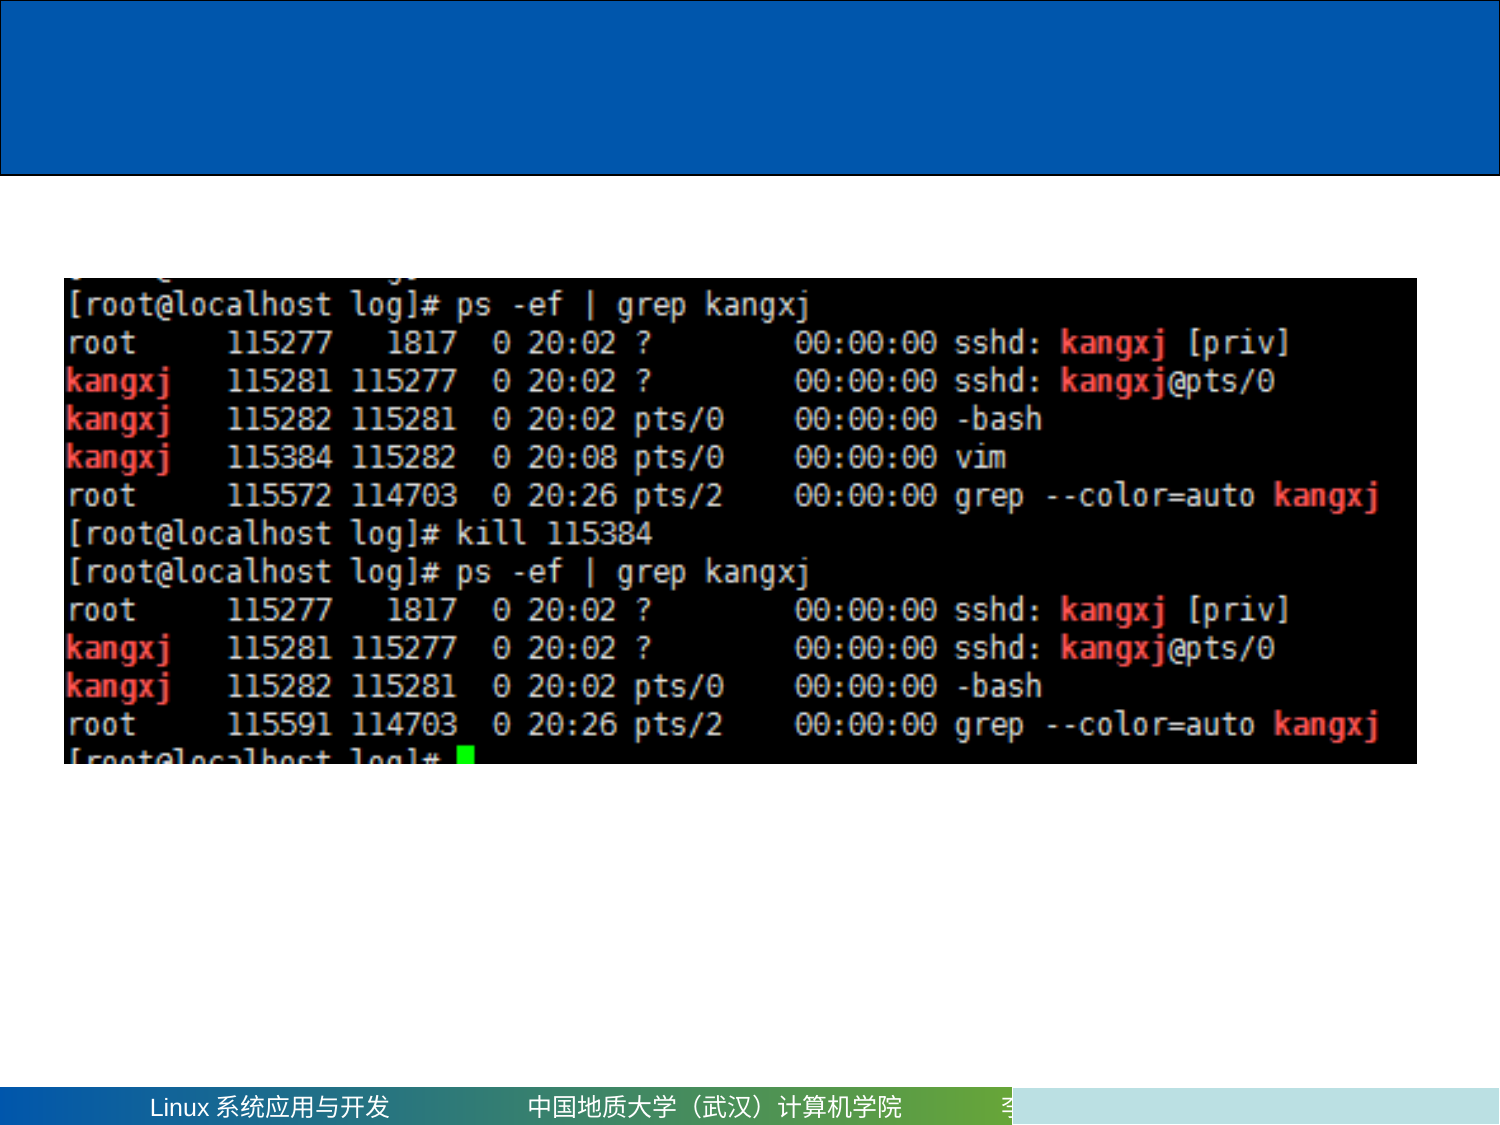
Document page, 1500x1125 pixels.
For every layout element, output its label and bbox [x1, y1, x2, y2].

picture [64, 278, 1417, 764]
